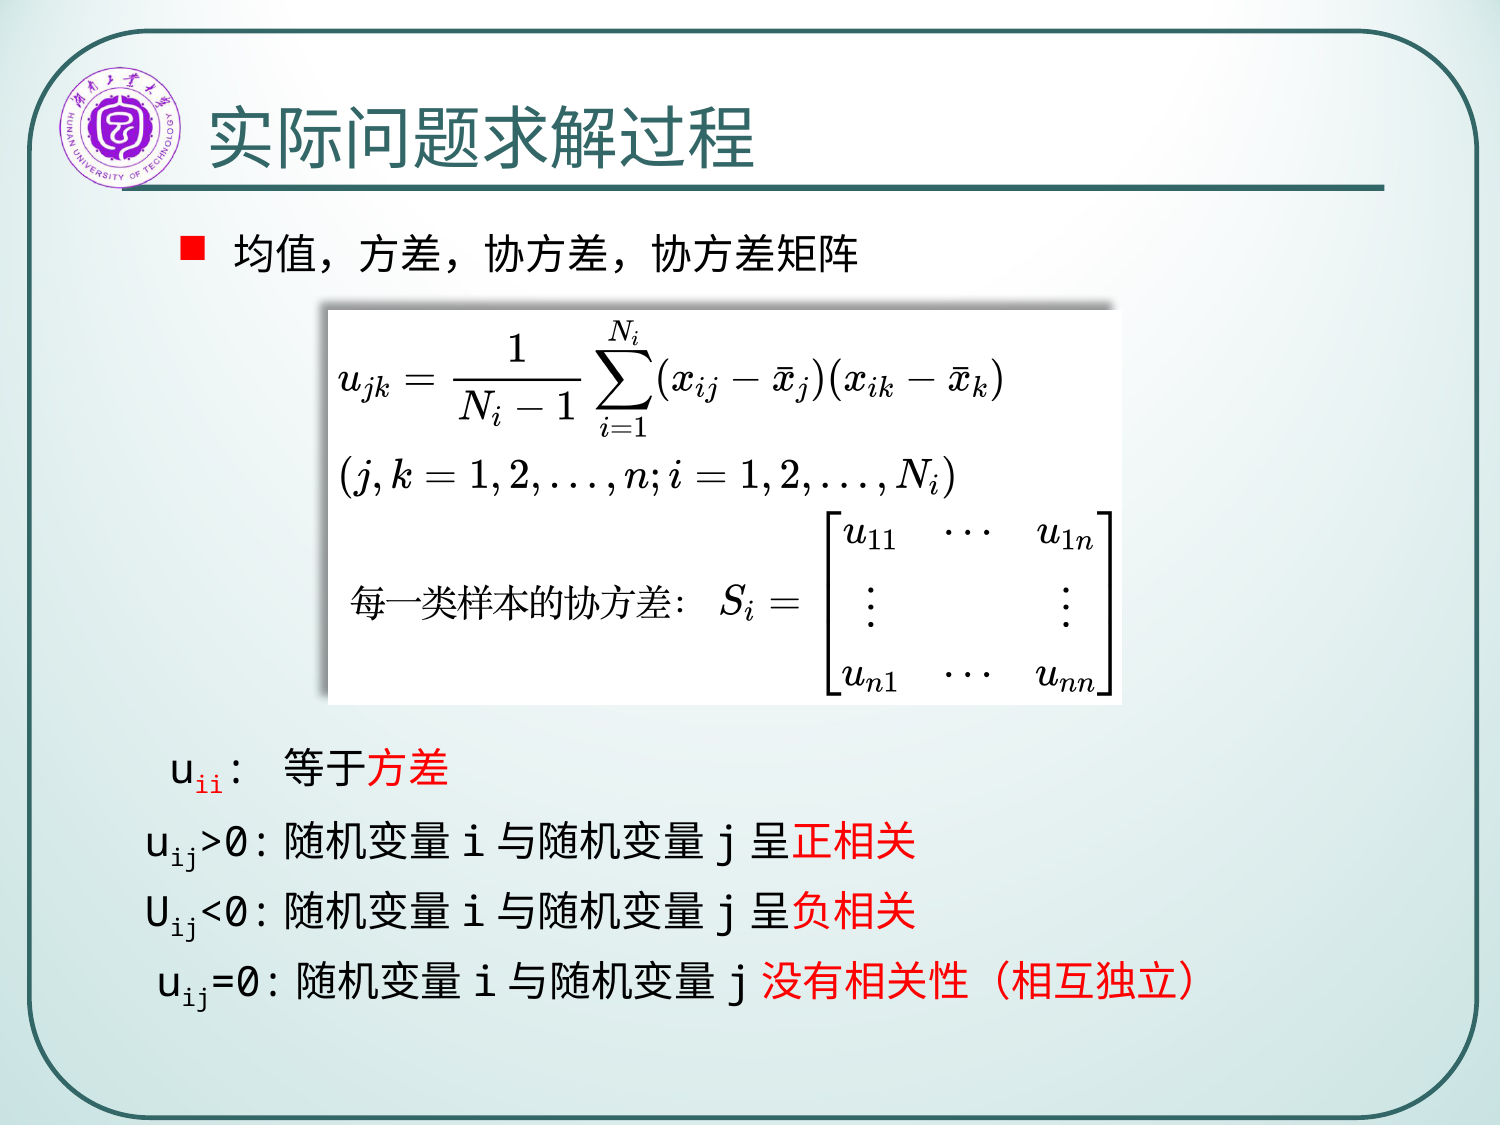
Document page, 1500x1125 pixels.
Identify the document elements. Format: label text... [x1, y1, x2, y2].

text_box [725, 537, 1149, 947]
text_box Uij<0:随机变量i与随机变量j呈负相关 [130, 877, 932, 949]
text_box uij>0:随机变量i与随机变量j呈正相关 [130, 807, 932, 877]
text_box uii: 等于方差 [154, 734, 466, 806]
text_box 均值，方差，协方差，协方差矩阵 [162, 220, 875, 286]
title 实际问题求解过程 [159, 66, 1422, 185]
picture [0, 0, 1500, 1125]
text_box uij=0:随机变量i与随机变量j没有相关性（相互独立） [141, 947, 1236, 1019]
